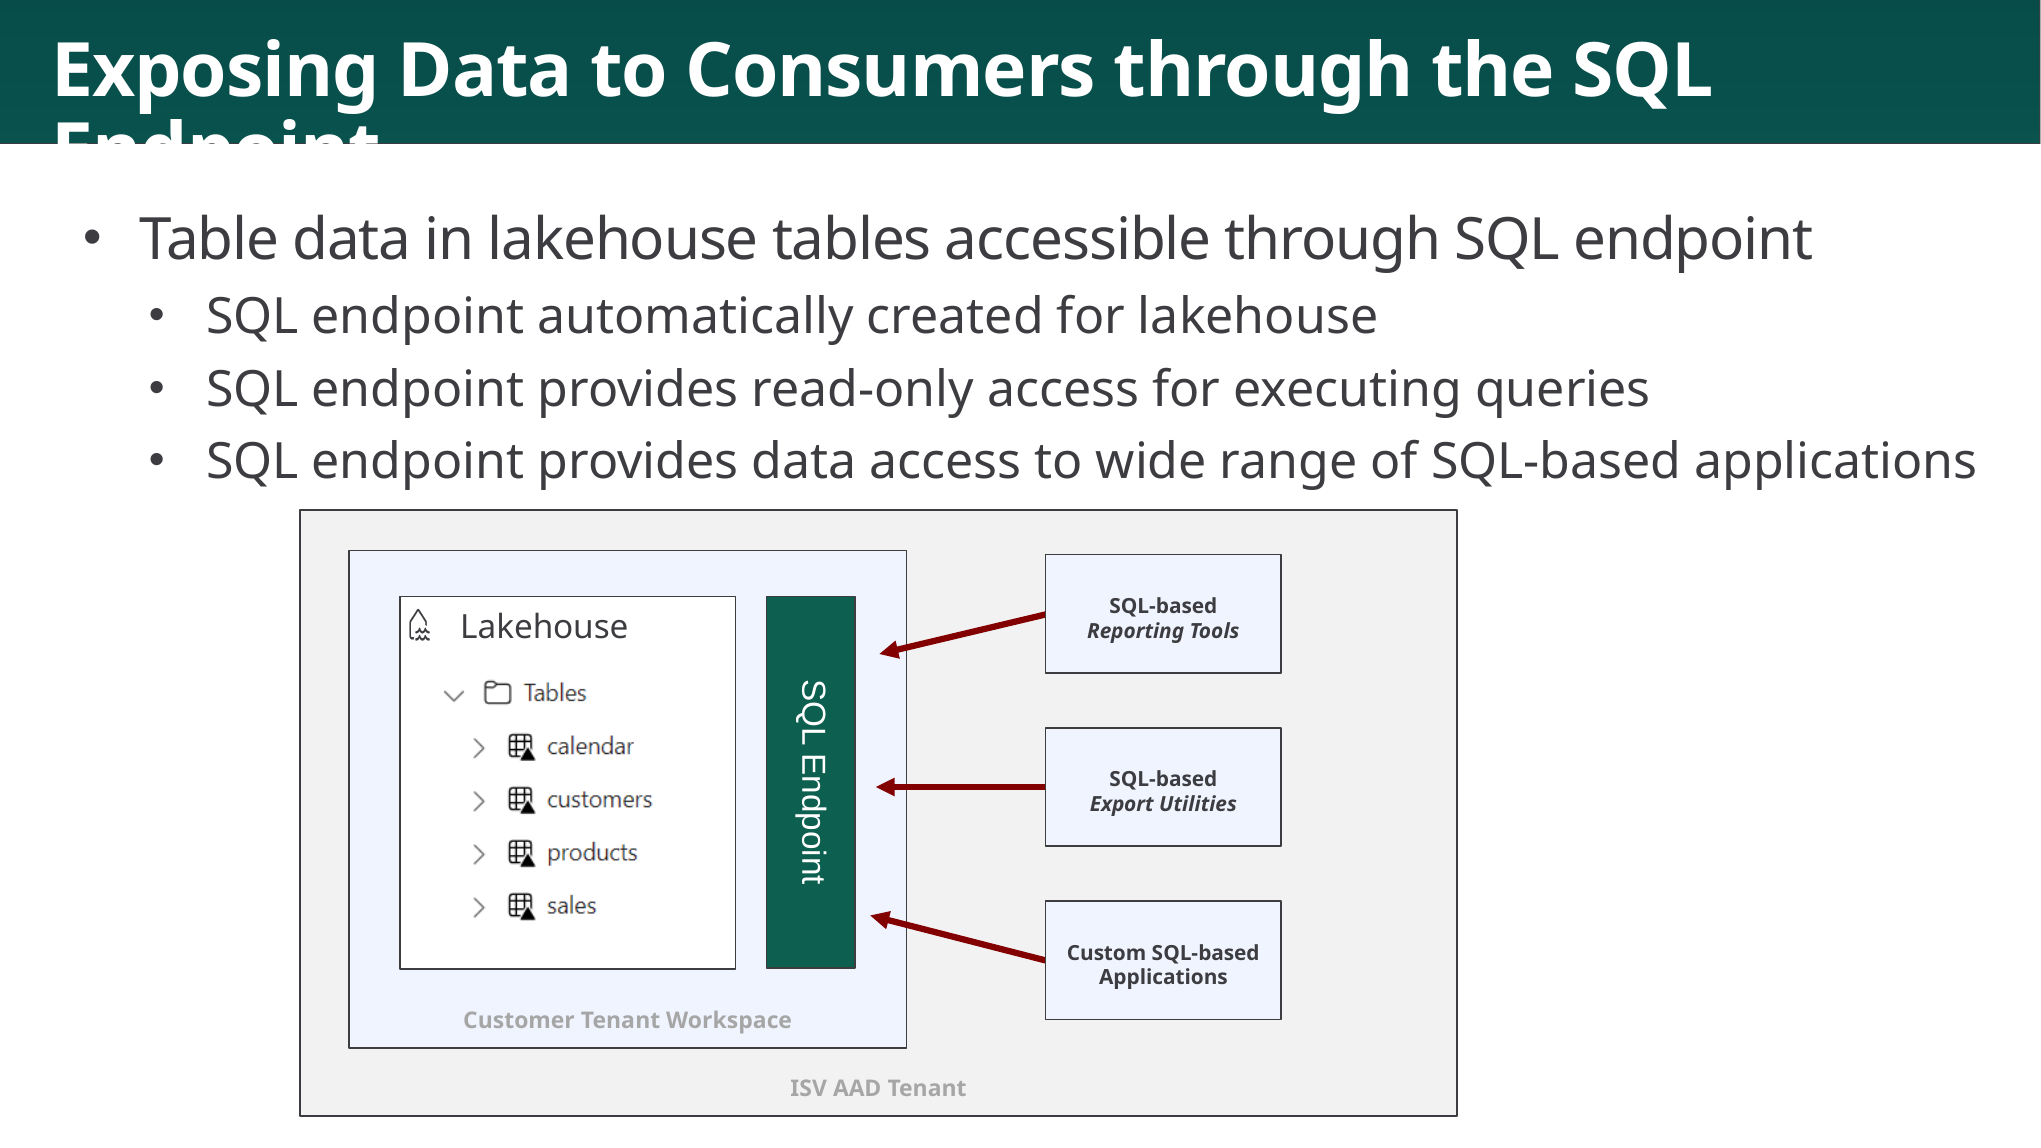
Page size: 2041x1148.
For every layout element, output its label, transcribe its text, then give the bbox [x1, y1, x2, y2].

text_box ISV AAD Tenant [299, 580, 1458, 1117]
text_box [399, 596, 736, 970]
text_box SQL Endpoint [766, 596, 856, 969]
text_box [875, 727, 1282, 847]
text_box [869, 900, 1282, 1020]
list Table data in lakehouse tables accessible through SQL endpoint SQL endpoint automatically created for lakehouse SQL endpoint provides read-only access for executing queries SQL endpoint provides data access to wide range of SQL-based applications [83, 201, 1988, 580]
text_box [879, 554, 1282, 674]
picture [419, 660, 706, 931]
title Exposing Data to Consumers through the SQL Endpoint [51, 31, 1988, 113]
text_box Customer Tenant Workspace [348, 550, 907, 1049]
